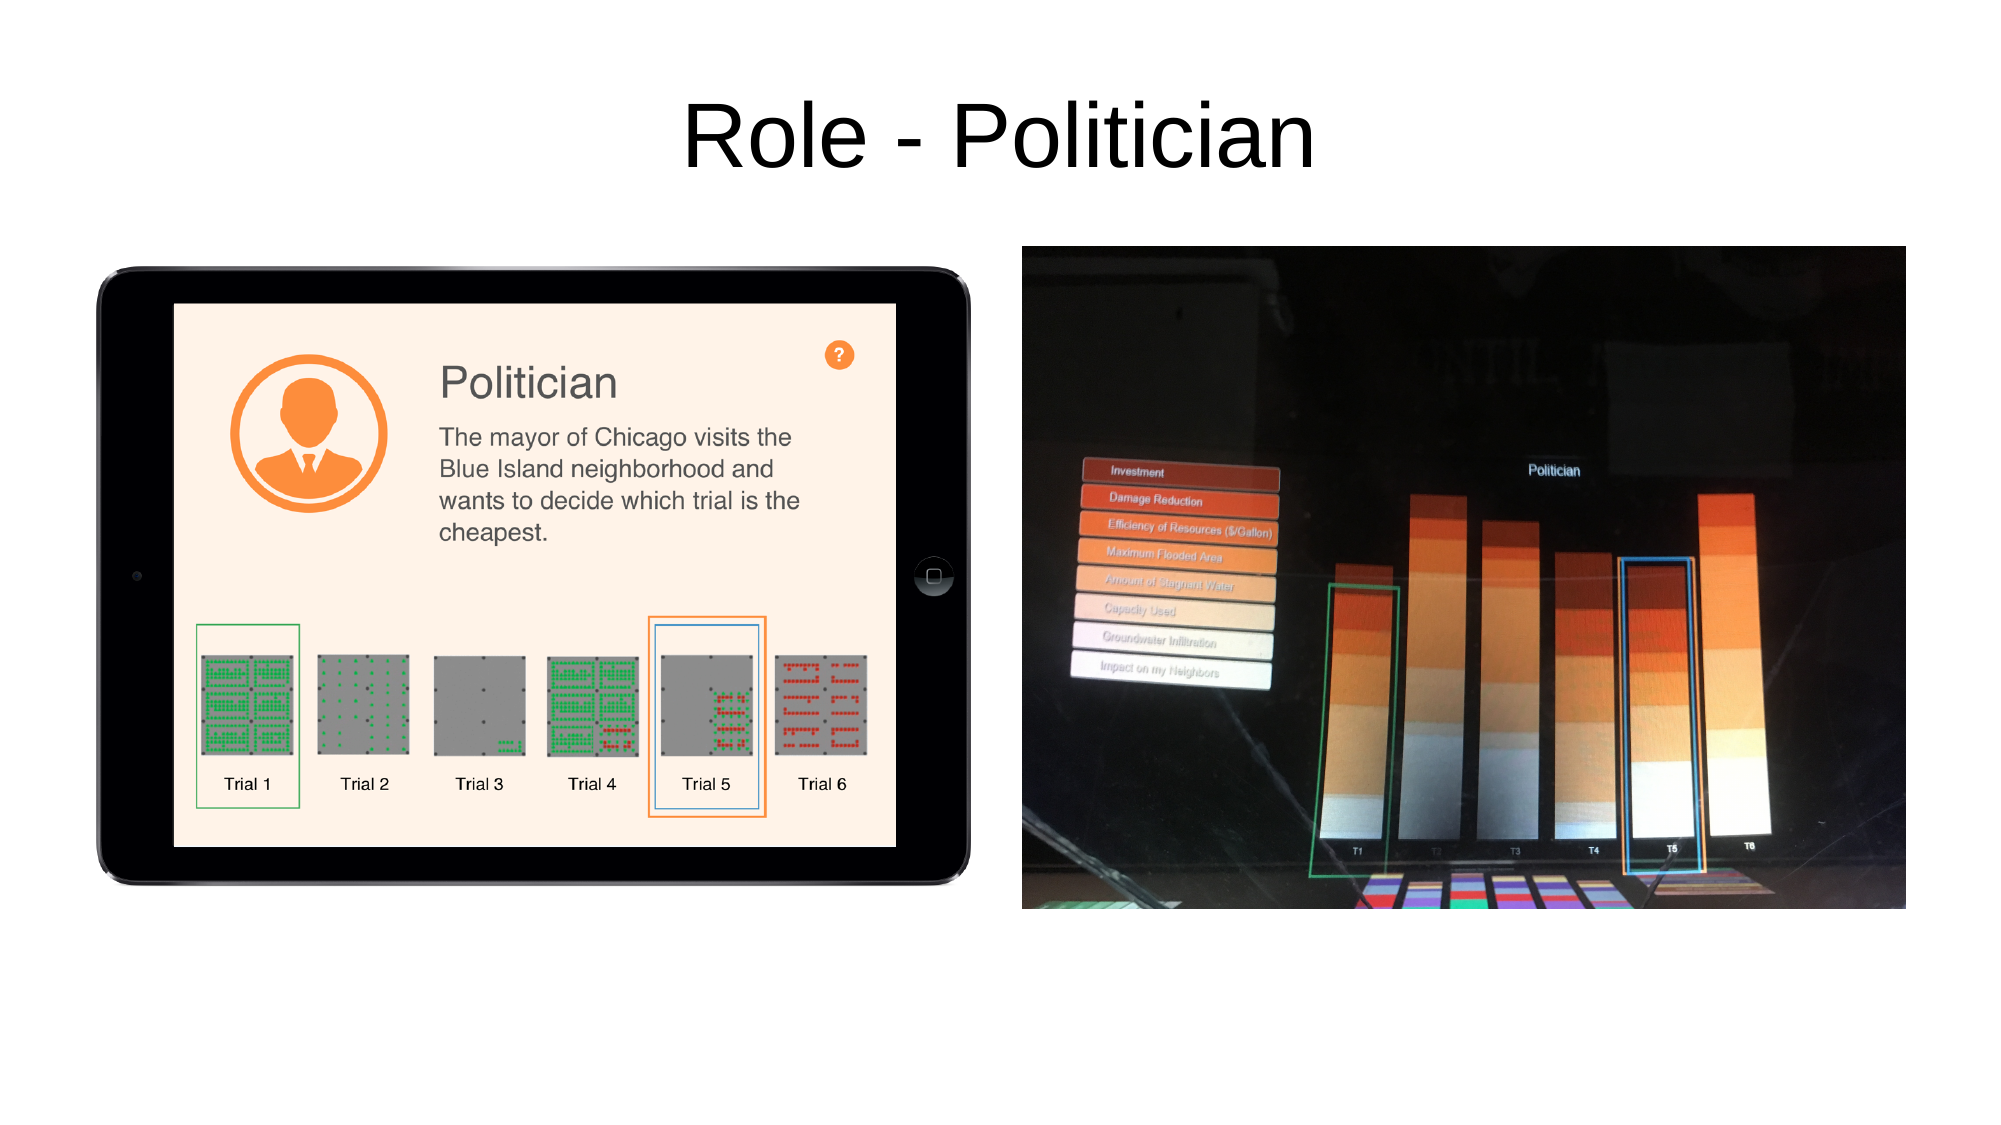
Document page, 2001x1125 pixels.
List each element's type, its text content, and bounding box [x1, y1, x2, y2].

picture [96, 266, 971, 888]
picture [1022, 246, 1906, 909]
title Role - Politician [137, 29, 1863, 247]
